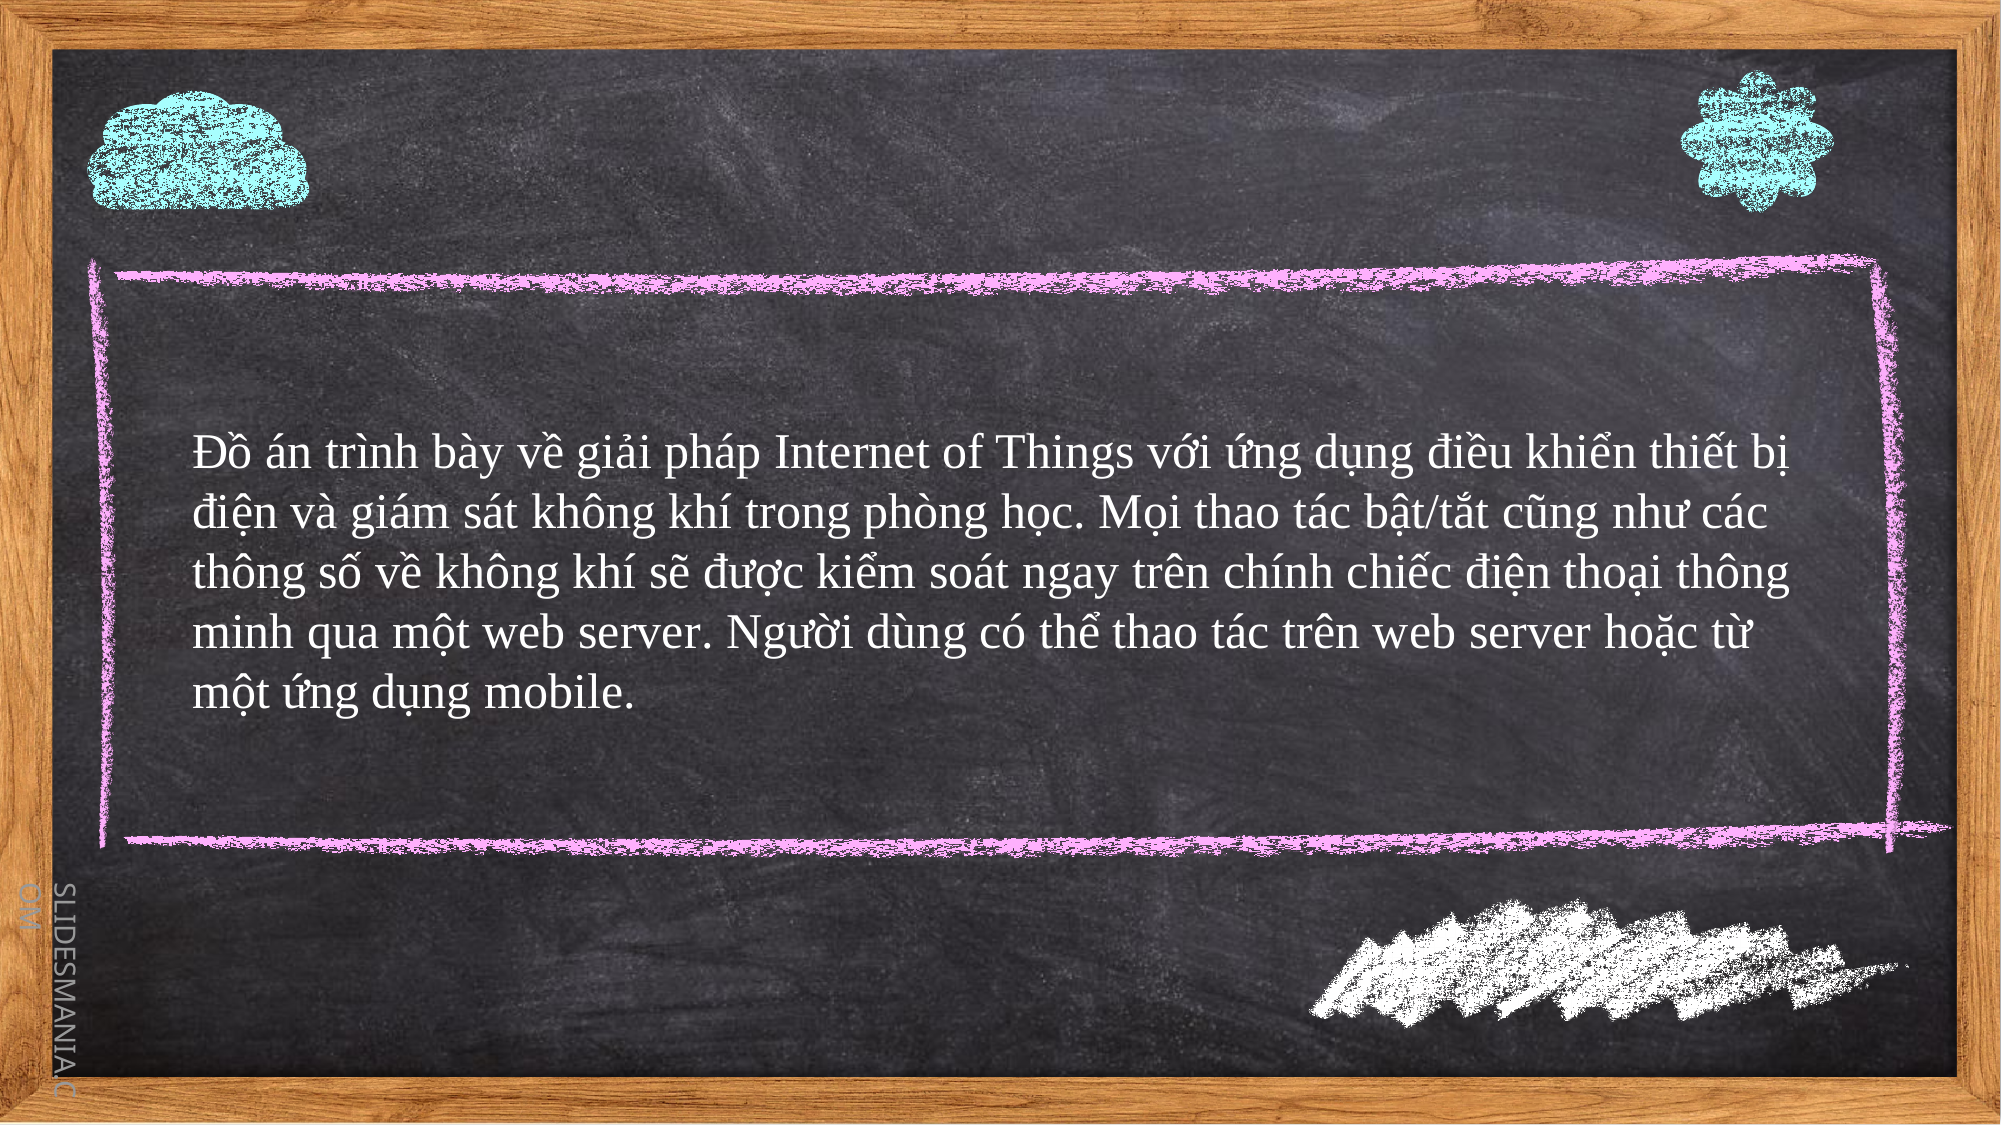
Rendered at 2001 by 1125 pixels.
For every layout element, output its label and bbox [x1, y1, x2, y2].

text_box [87, 252, 1954, 859]
picture [0, 0, 2001, 1125]
